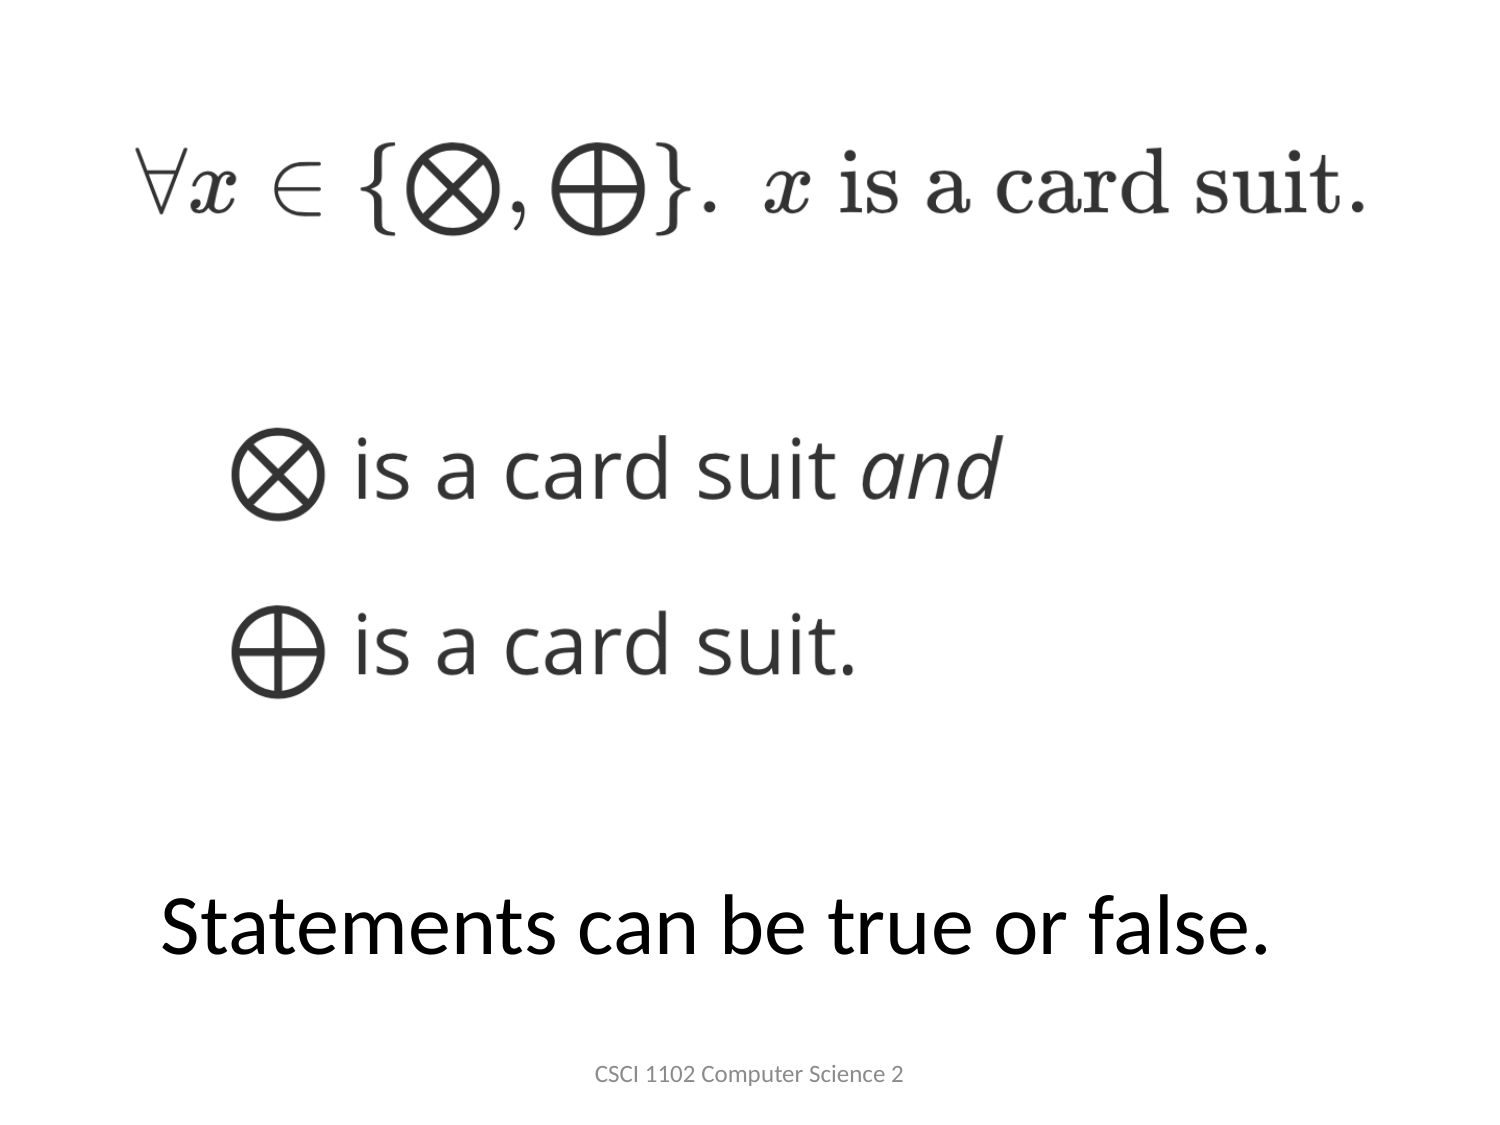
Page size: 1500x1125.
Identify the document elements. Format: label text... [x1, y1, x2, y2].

picture [54, 59, 1474, 784]
title Statements can be true or false. [145, 861, 1295, 993]
footer CSCI 1102 Computer Science 2 [512, 1042, 988, 1103]
